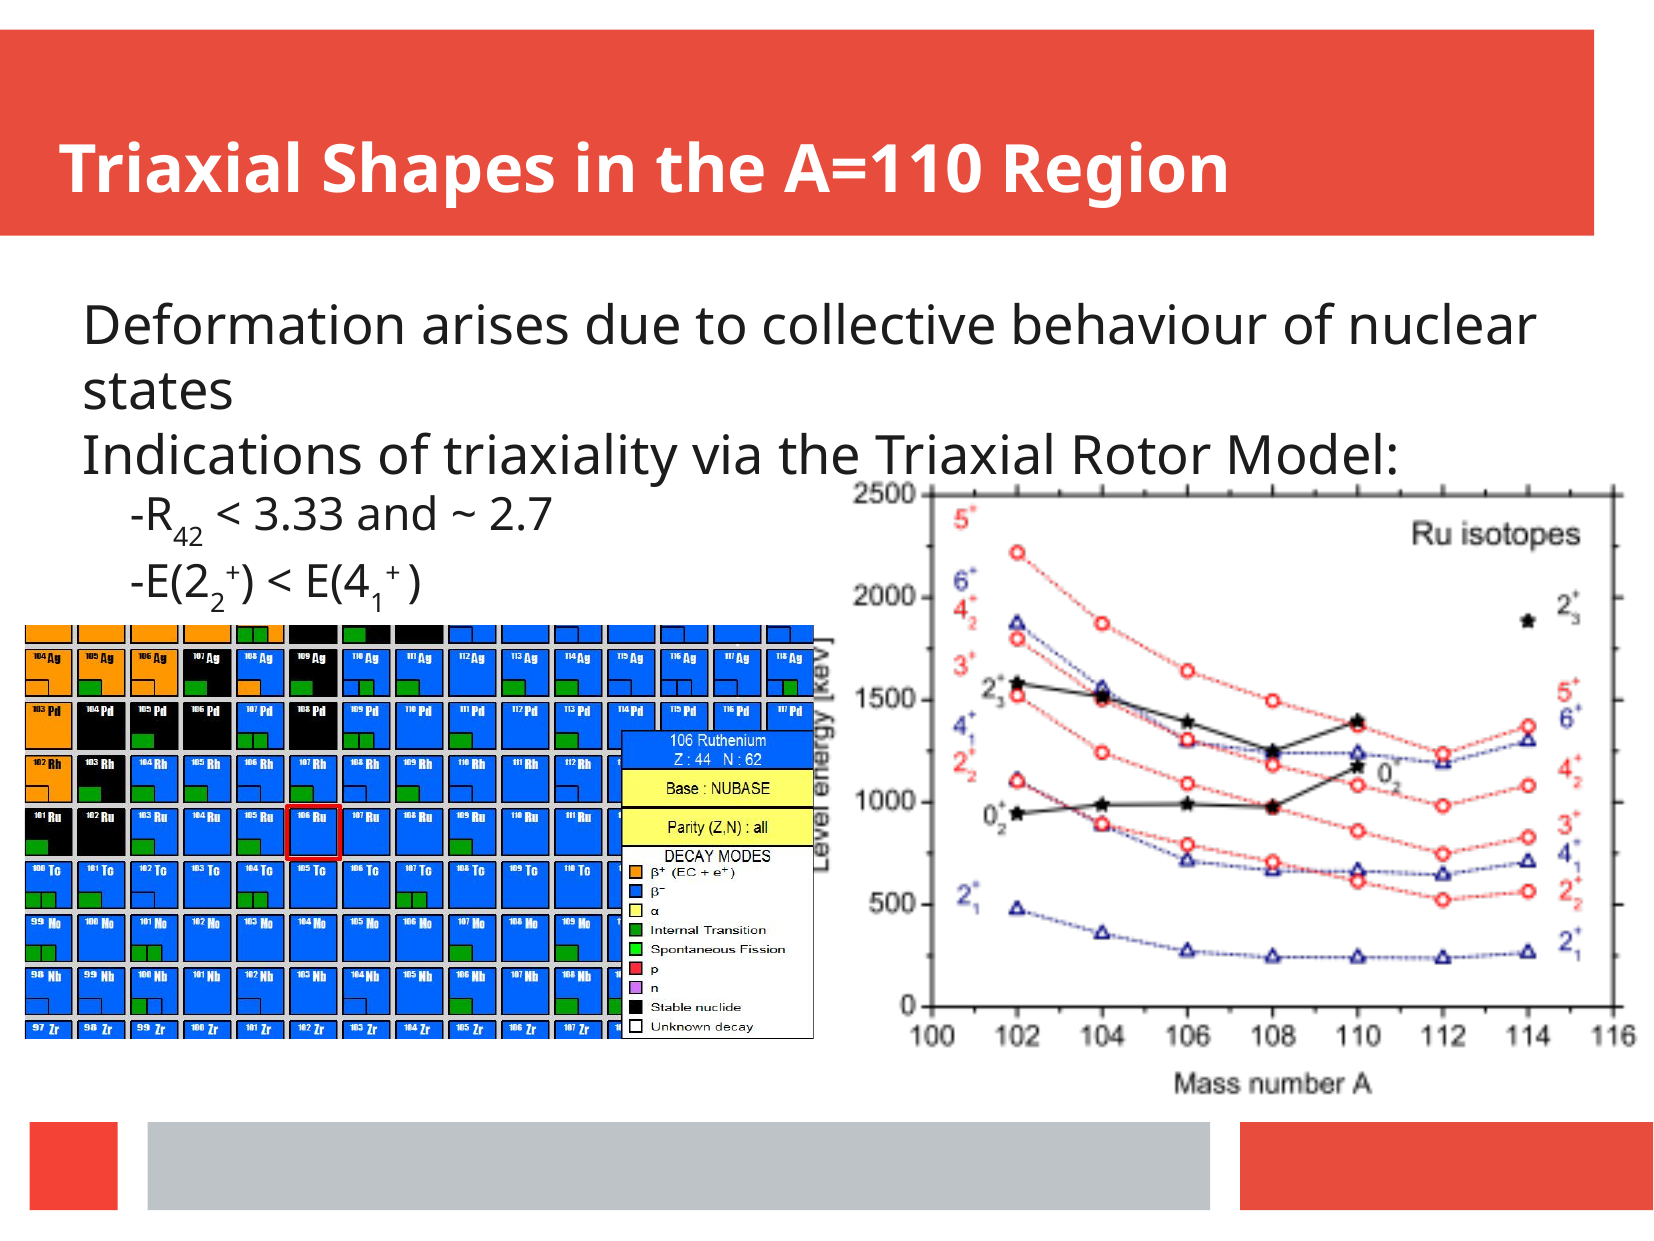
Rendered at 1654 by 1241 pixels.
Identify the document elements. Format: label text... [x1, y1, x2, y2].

text_box Triaxial Shapes in the A=110 Region [59, 59, 1595, 207]
text_box Deformation arises due to collective behaviour of nuclear states Indications of triaxiality via the Triaxial Rotor Model: -R42 < 3.33 and ~ 2.7 -E(22+) < E(41+ ) [82, 290, 1583, 624]
picture [24, 460, 1647, 1120]
